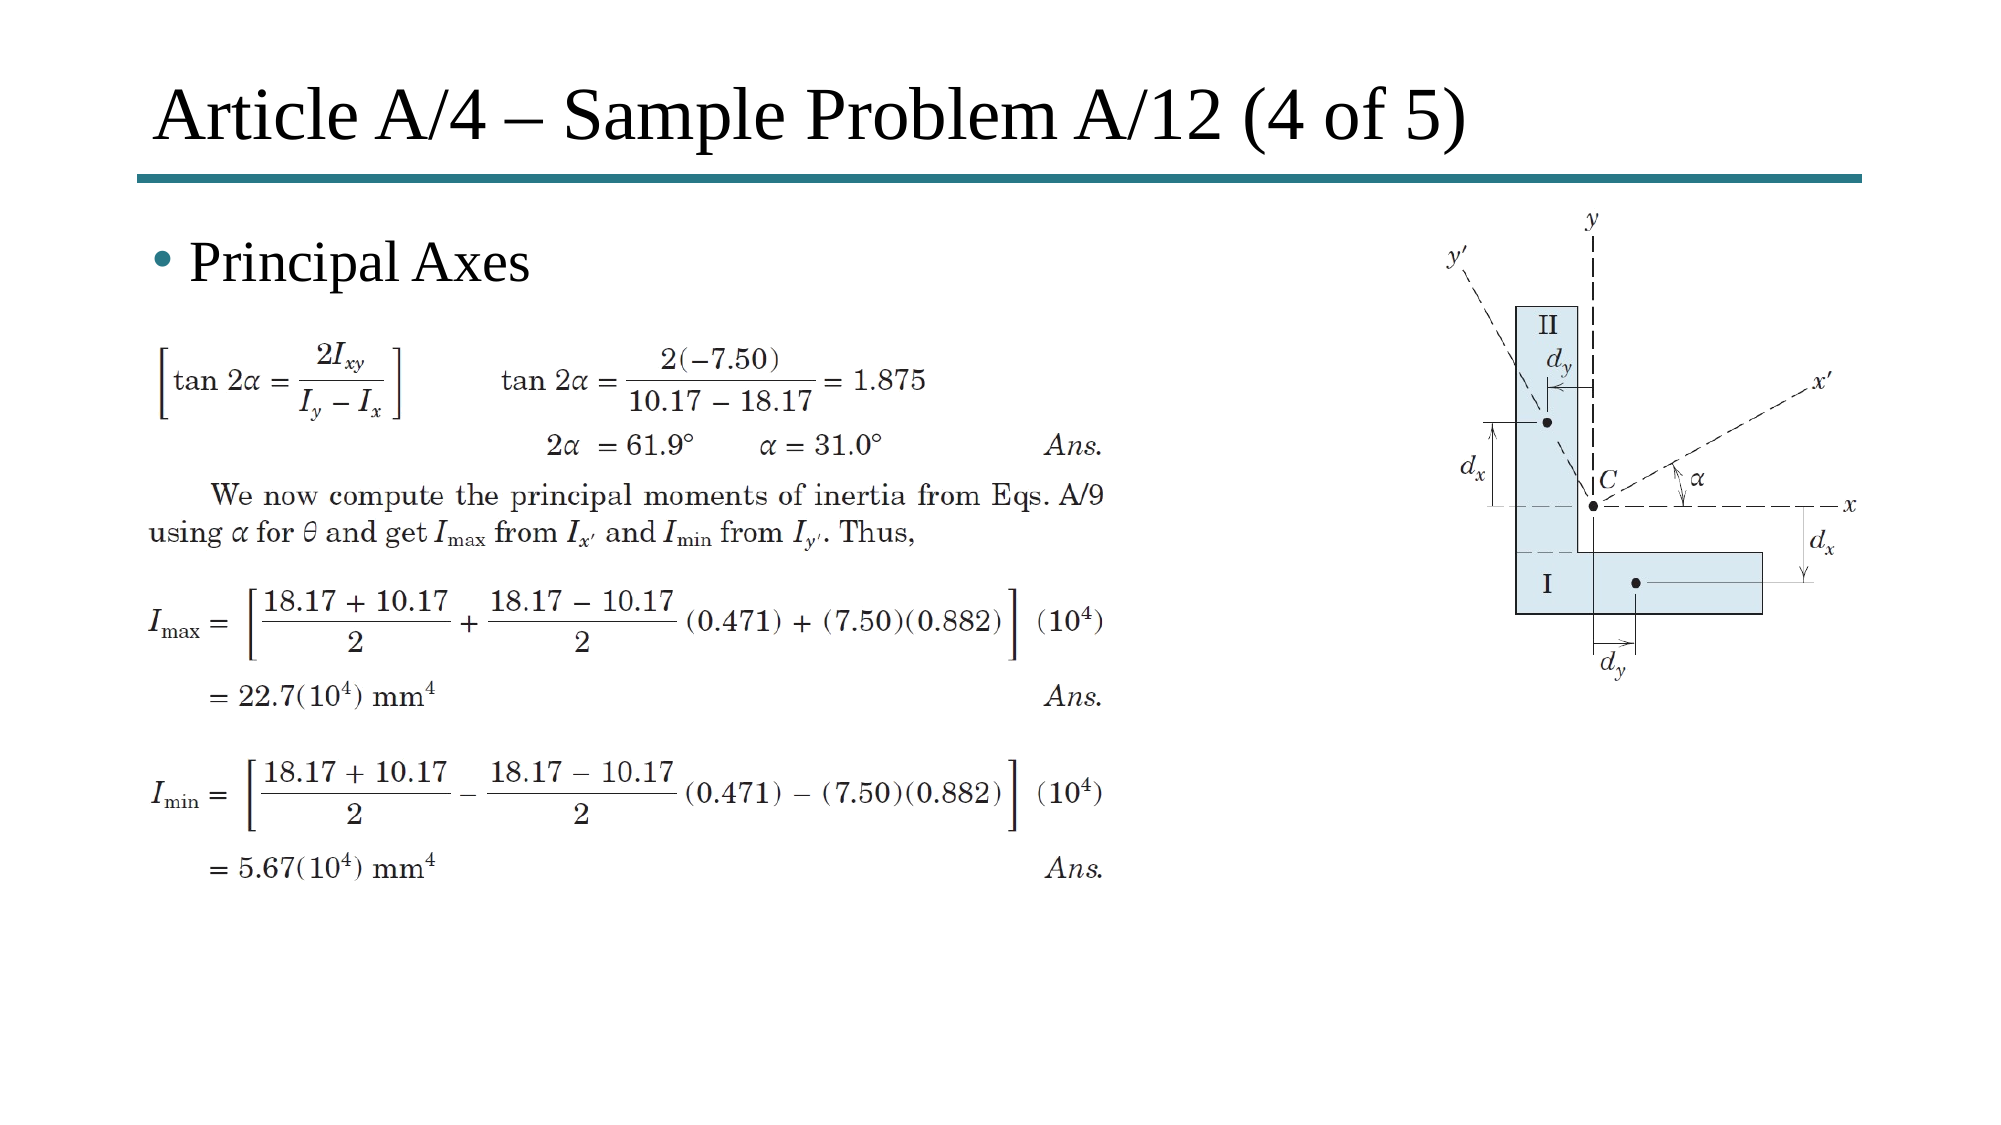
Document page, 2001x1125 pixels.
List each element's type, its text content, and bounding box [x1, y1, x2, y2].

list Principal Axes [137, 223, 1863, 1091]
title Article A/4 – Sample Problem A/12 (4 of 5) [137, 59, 1863, 170]
picture [1437, 207, 1863, 682]
picture [137, 334, 1113, 890]
